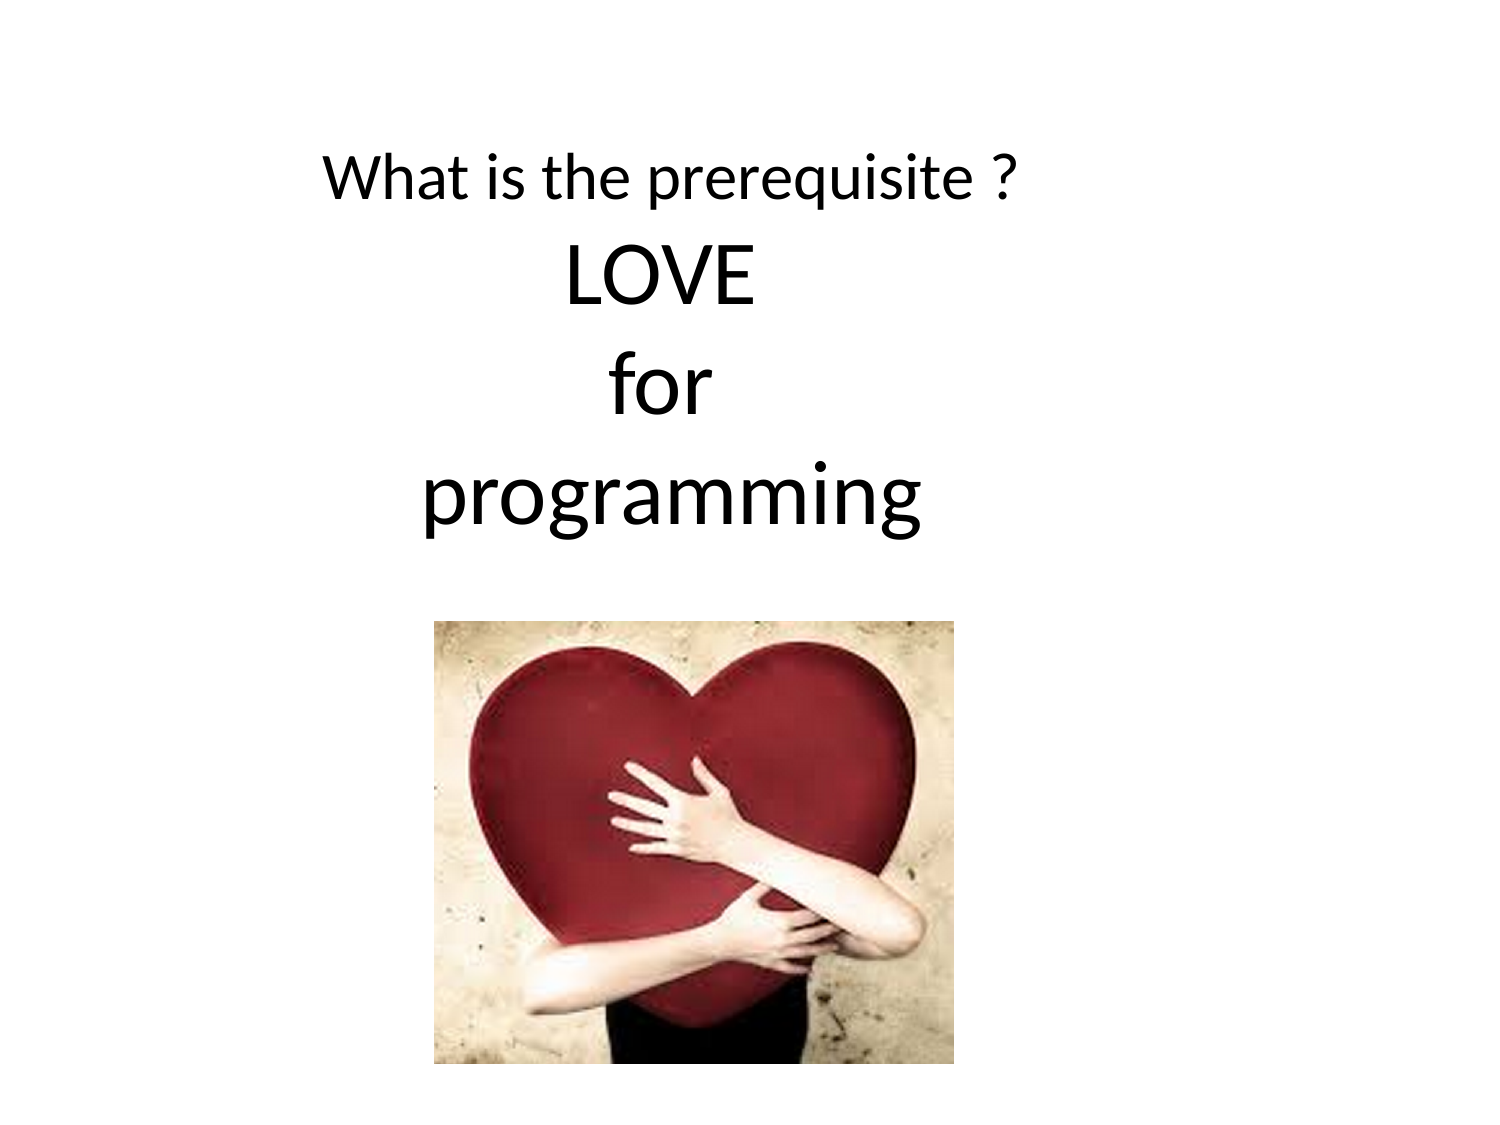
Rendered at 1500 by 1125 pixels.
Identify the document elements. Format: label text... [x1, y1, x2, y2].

text_box What is the prerequisite ? LOVE for programming [218, 125, 1125, 685]
picture [434, 621, 955, 1065]
